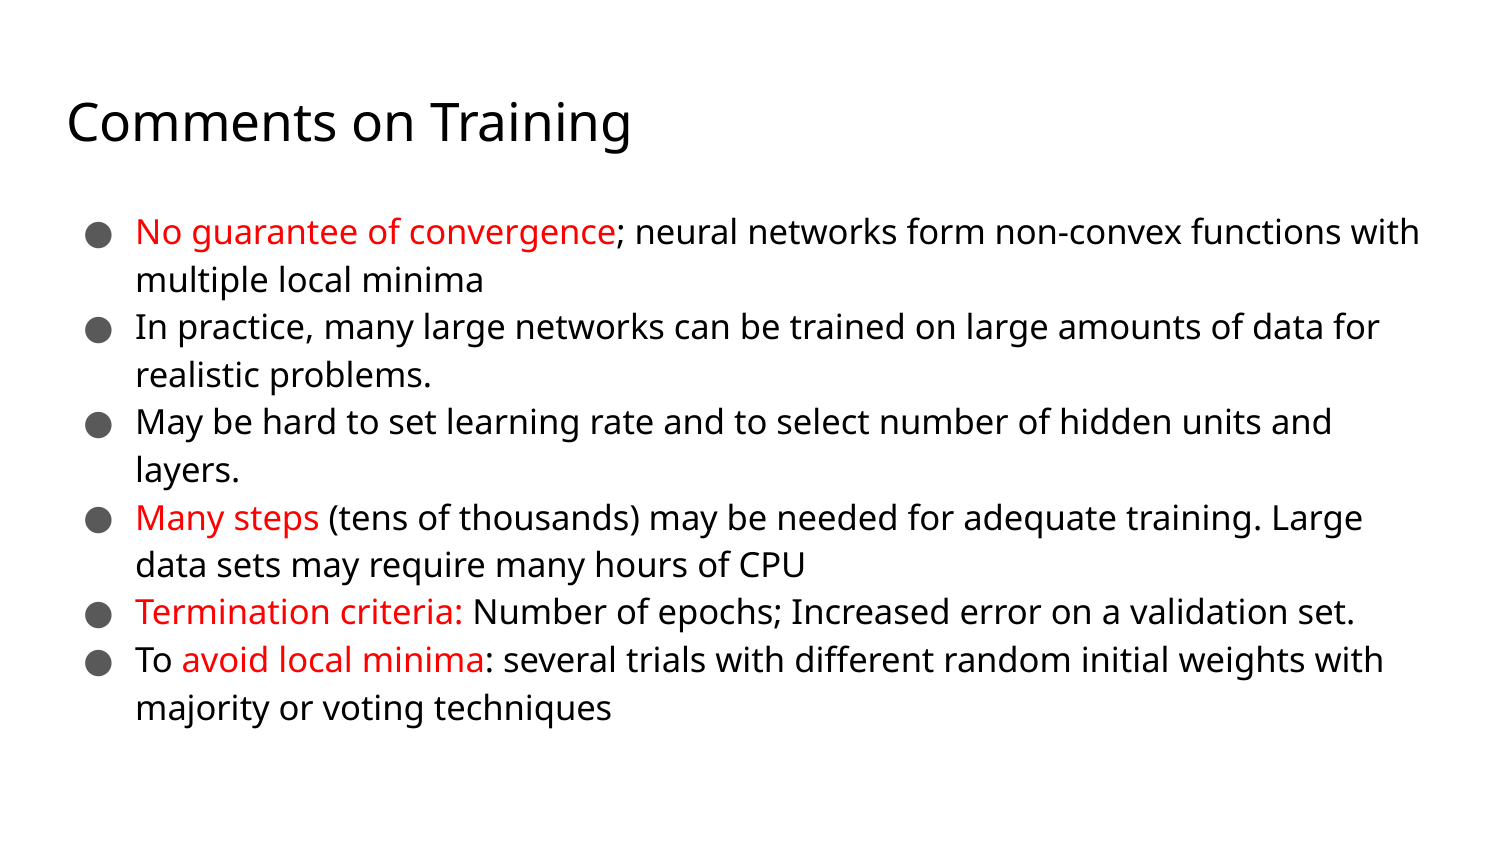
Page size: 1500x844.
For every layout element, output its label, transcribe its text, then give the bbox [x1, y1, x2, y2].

title Comments on Training [51, 72, 1449, 167]
list No guarantee of convergence; neural networks form non-convex functions with multiple local minima In practice, many large networks can be trained on large amounts of data for realistic problems. May be hard to set learning rate and to select number of hidden units and layers. Many steps (tens of thousands) may be needed for adequate training. Large data sets may require many hours of CPU Termination criteria: Number of epochs; Increased error on a validation set. To avoid local minima: several trials with different random initial weights with majority or voting techniques [51, 189, 1449, 750]
